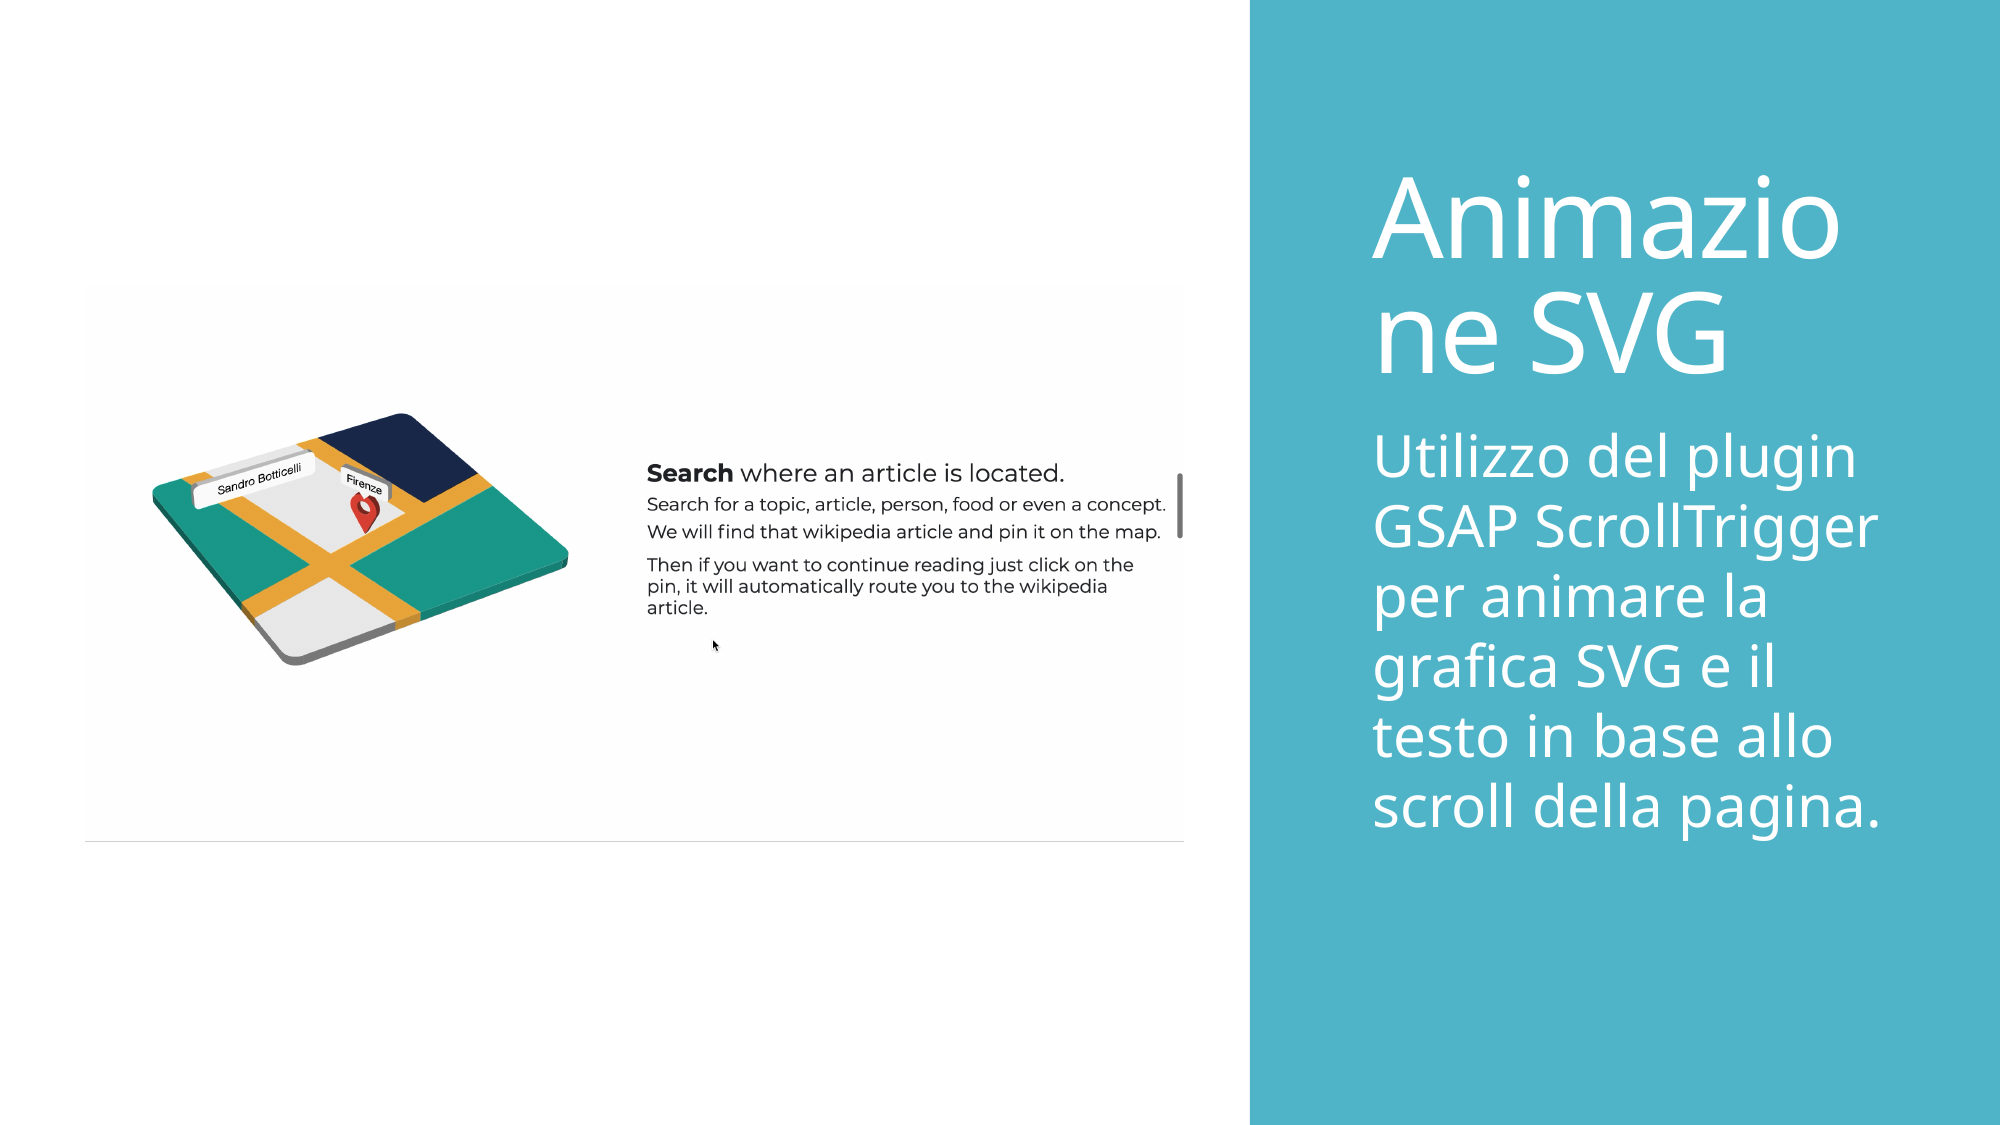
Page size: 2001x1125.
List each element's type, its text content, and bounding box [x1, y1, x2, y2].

title Animazione SVG [1357, 88, 1911, 404]
list Utilizzo del plugin GSAP ScrollTrigger per animare la grafica SVG e il testo in base allo scroll della pagina. [1357, 412, 1916, 925]
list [84, 282, 1185, 843]
